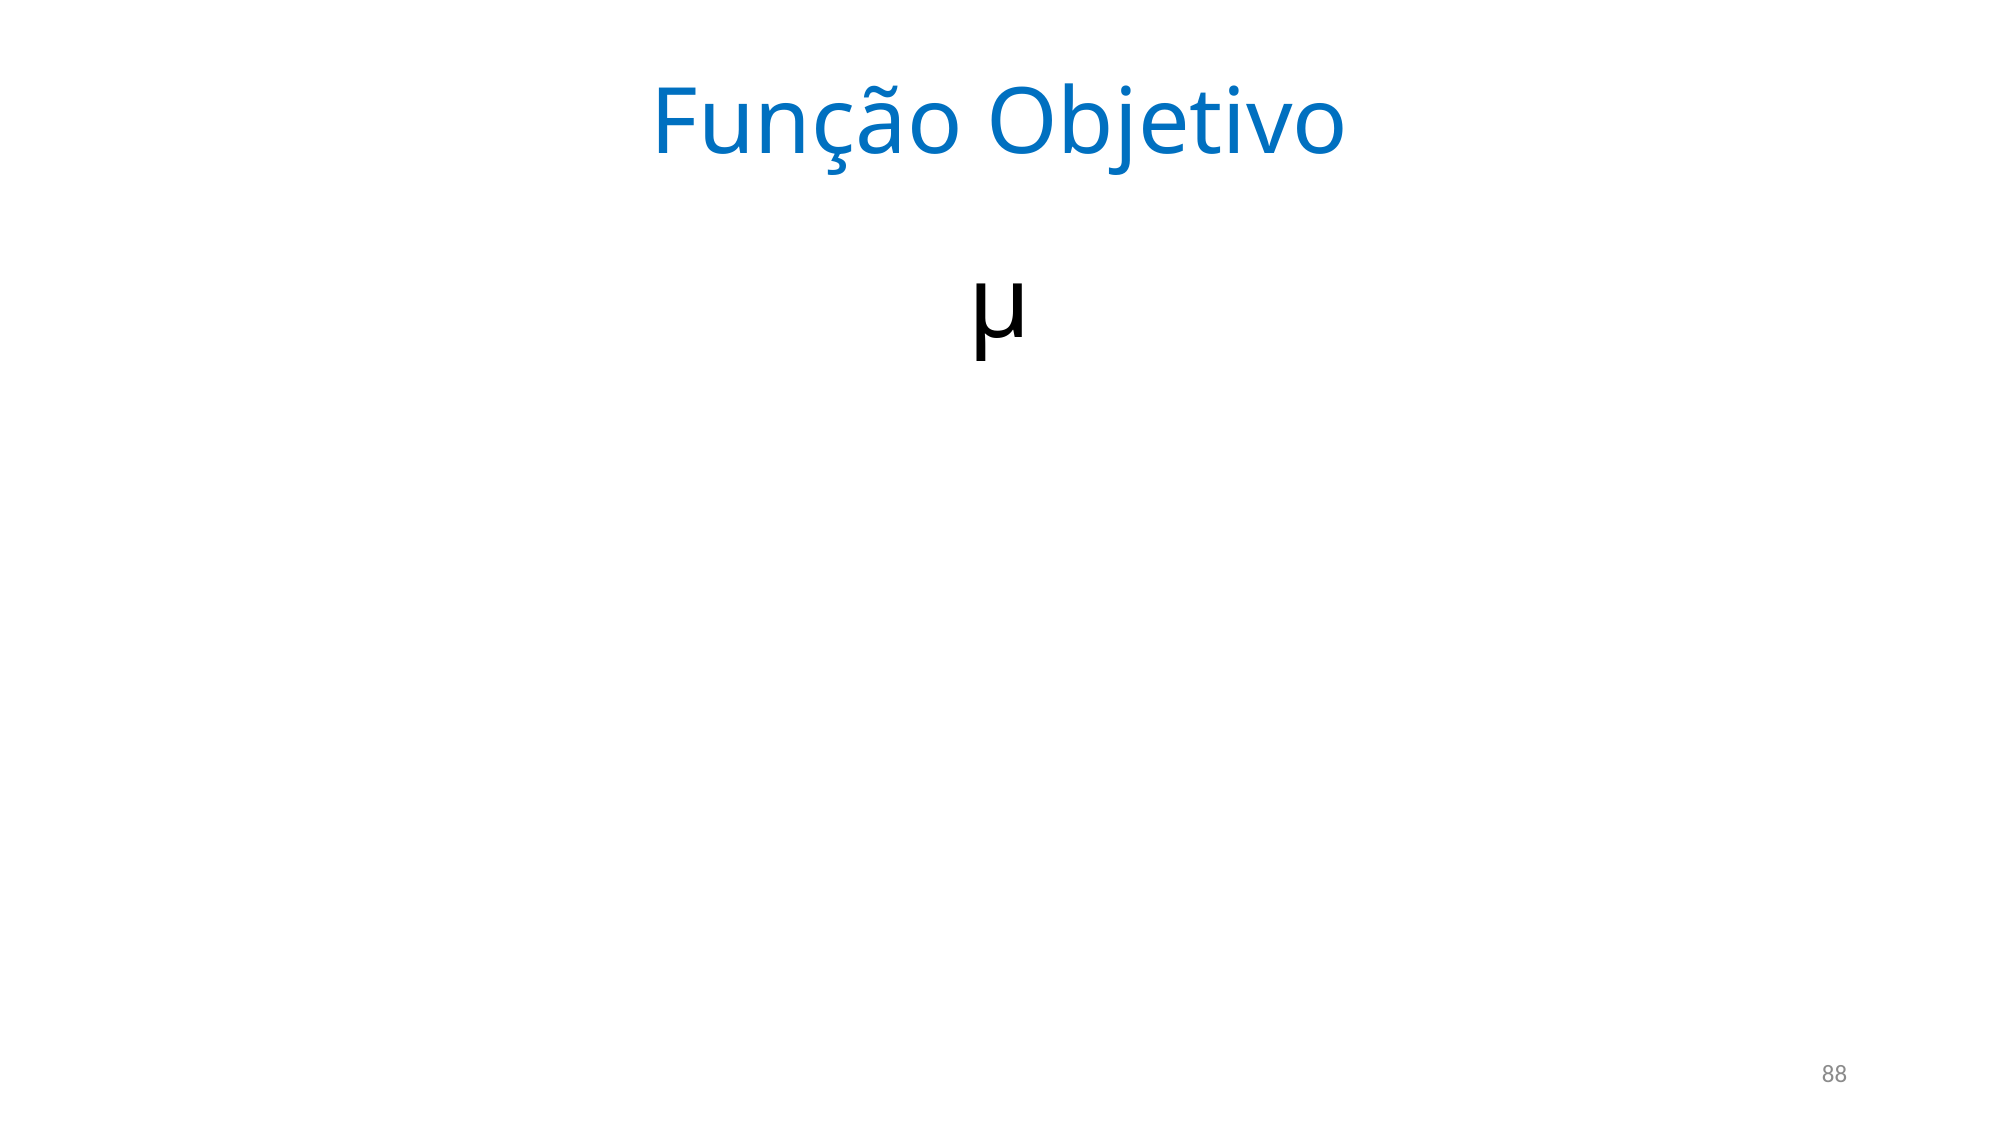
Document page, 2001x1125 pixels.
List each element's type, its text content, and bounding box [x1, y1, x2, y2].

slide_number 88 [1412, 1042, 1863, 1103]
text_box Função Objetivo [565, 66, 1435, 172]
